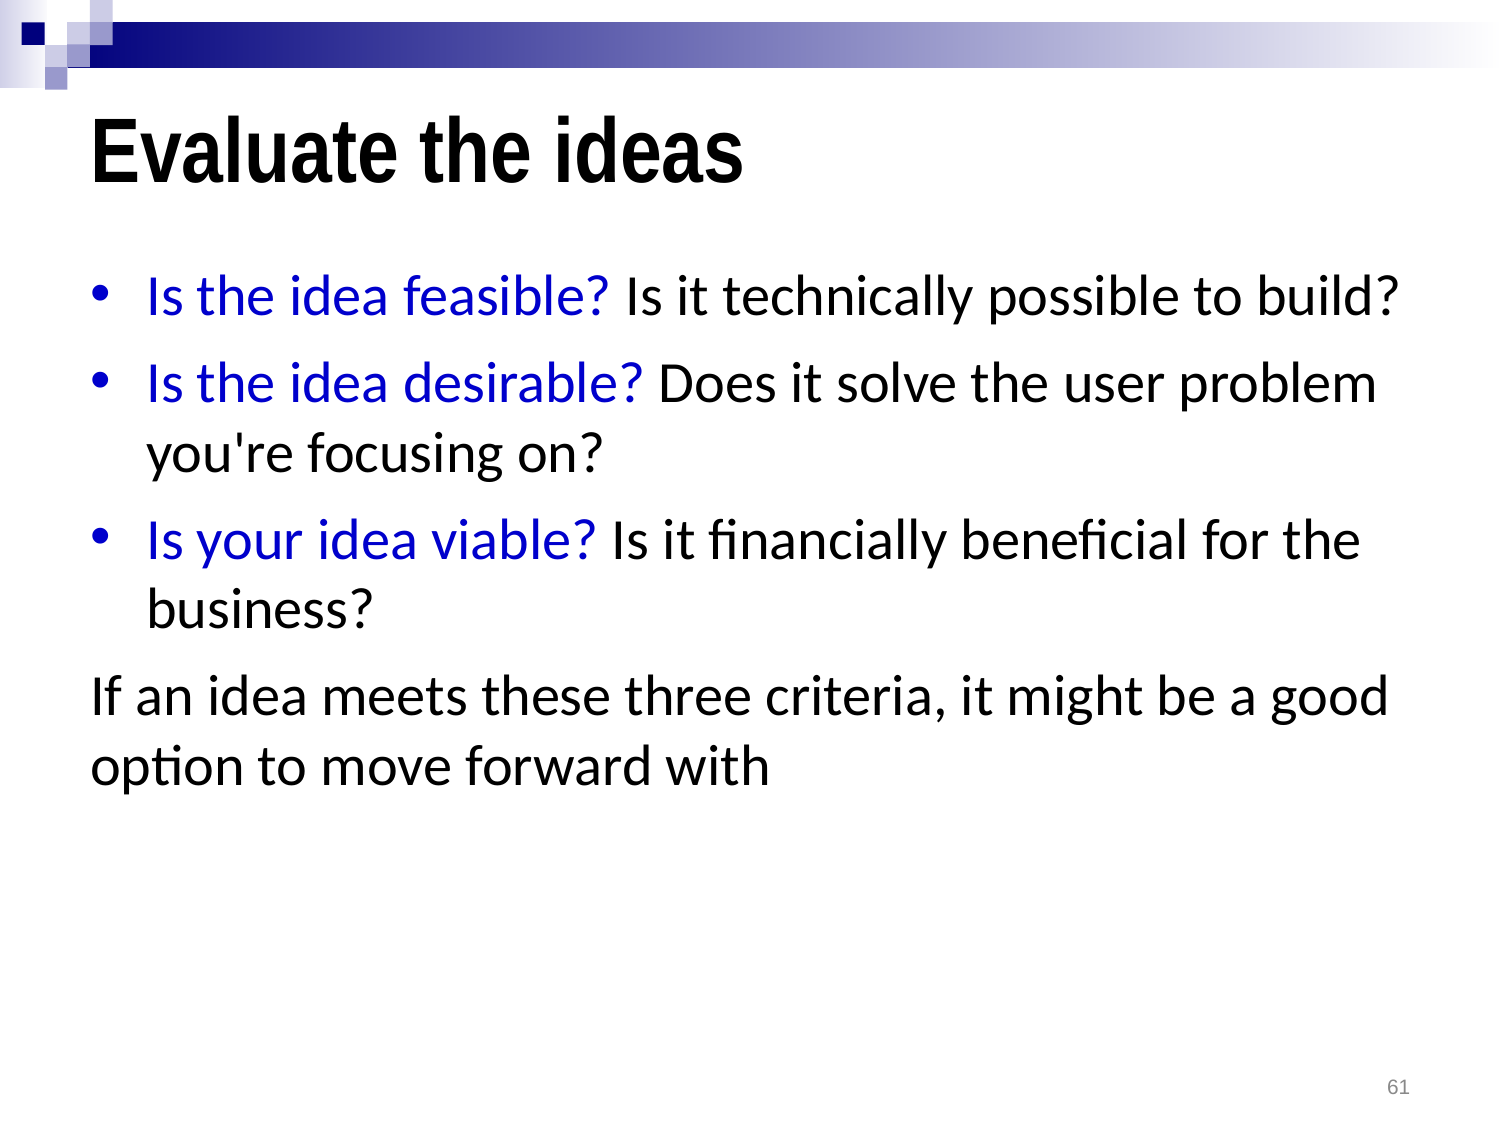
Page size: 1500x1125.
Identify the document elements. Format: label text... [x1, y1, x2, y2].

list Is the idea feasible? Is it technically possible to build? Is the idea desirable? Does it solve the user problem you're focusing on? Is your idea viable? Is it financially beneficial for the business? If an idea meets these three criteria, it might be a good option to move forward with [75, 249, 1425, 1038]
slide_number 61 [1074, 1059, 1425, 1113]
title Evaluate the ideas [75, 67, 1425, 225]
